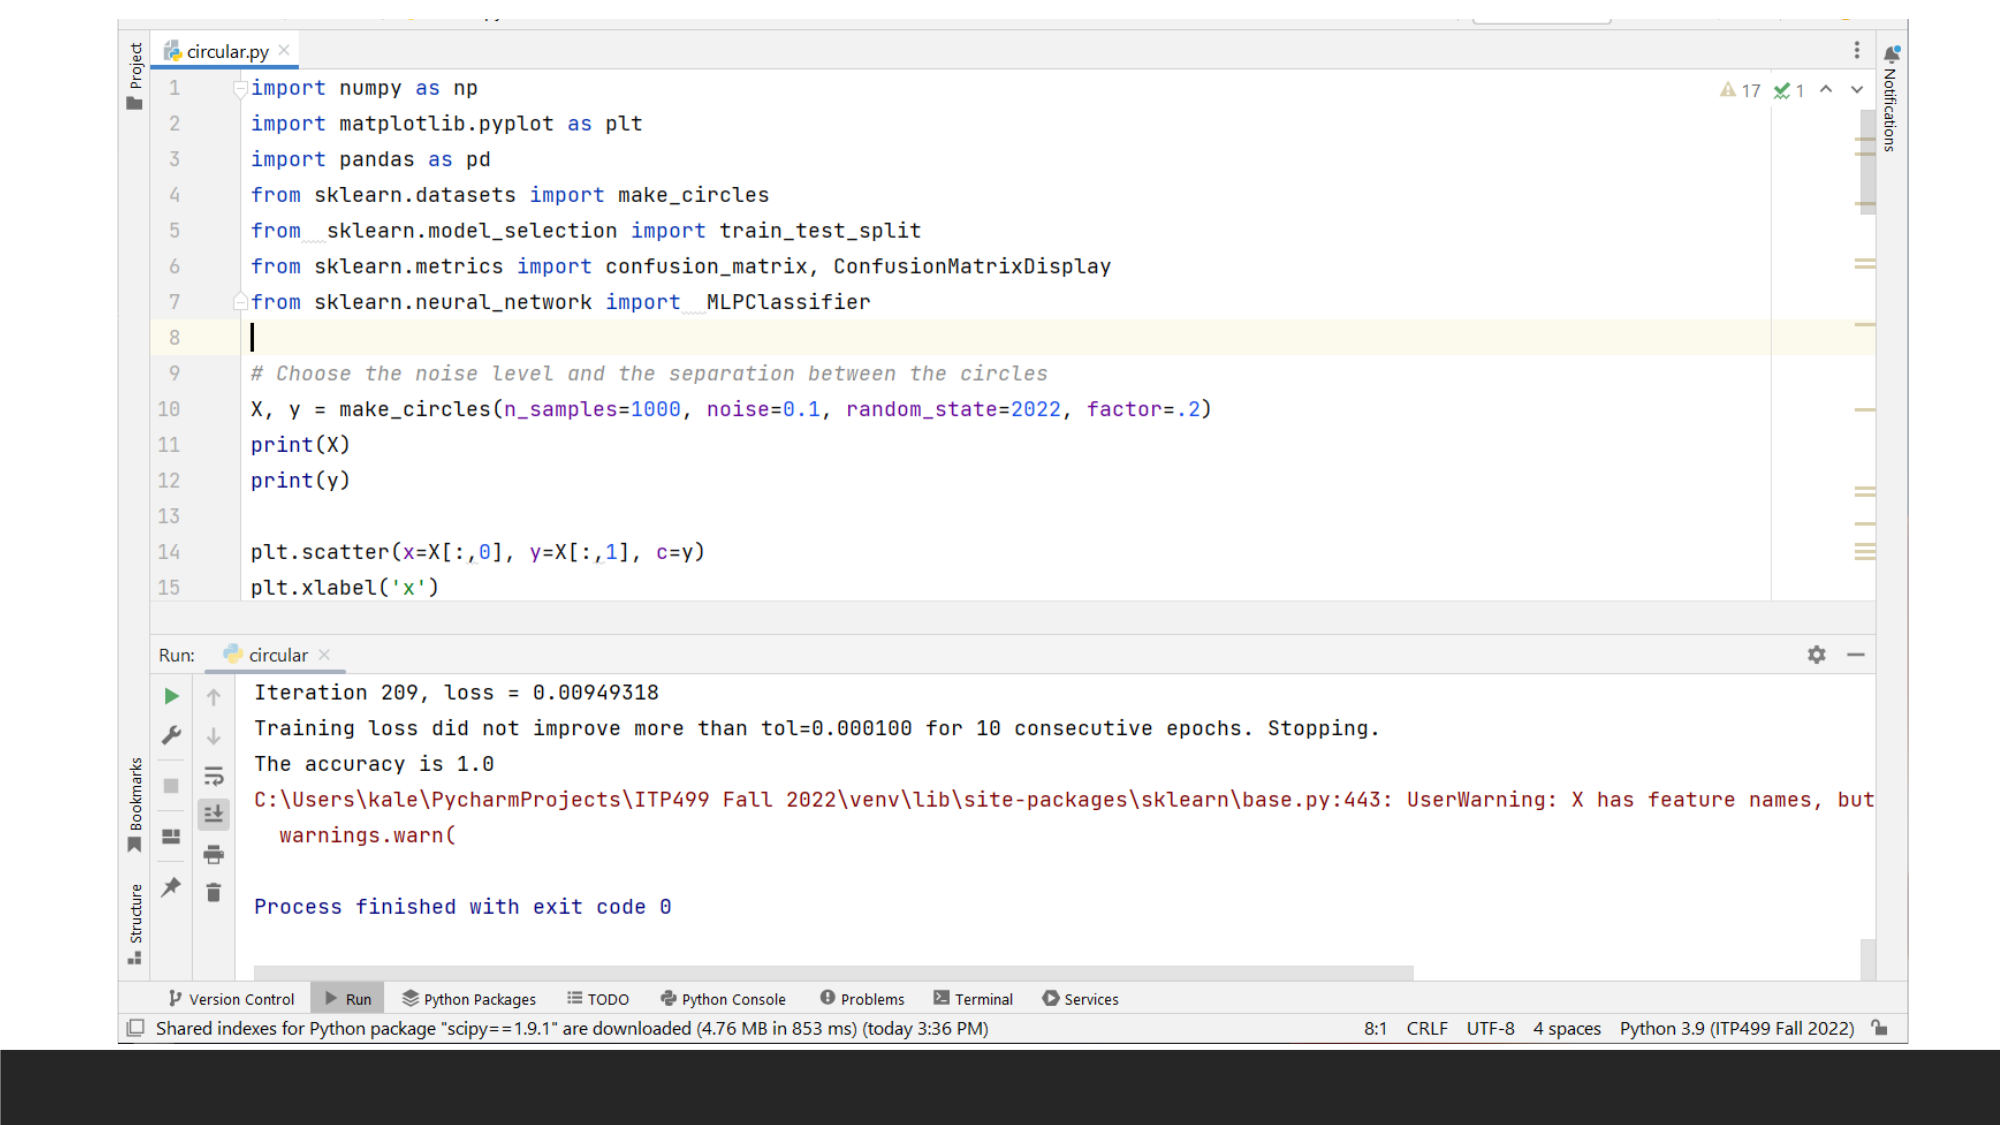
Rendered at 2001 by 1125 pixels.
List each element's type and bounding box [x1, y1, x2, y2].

picture [117, 19, 1909, 1045]
